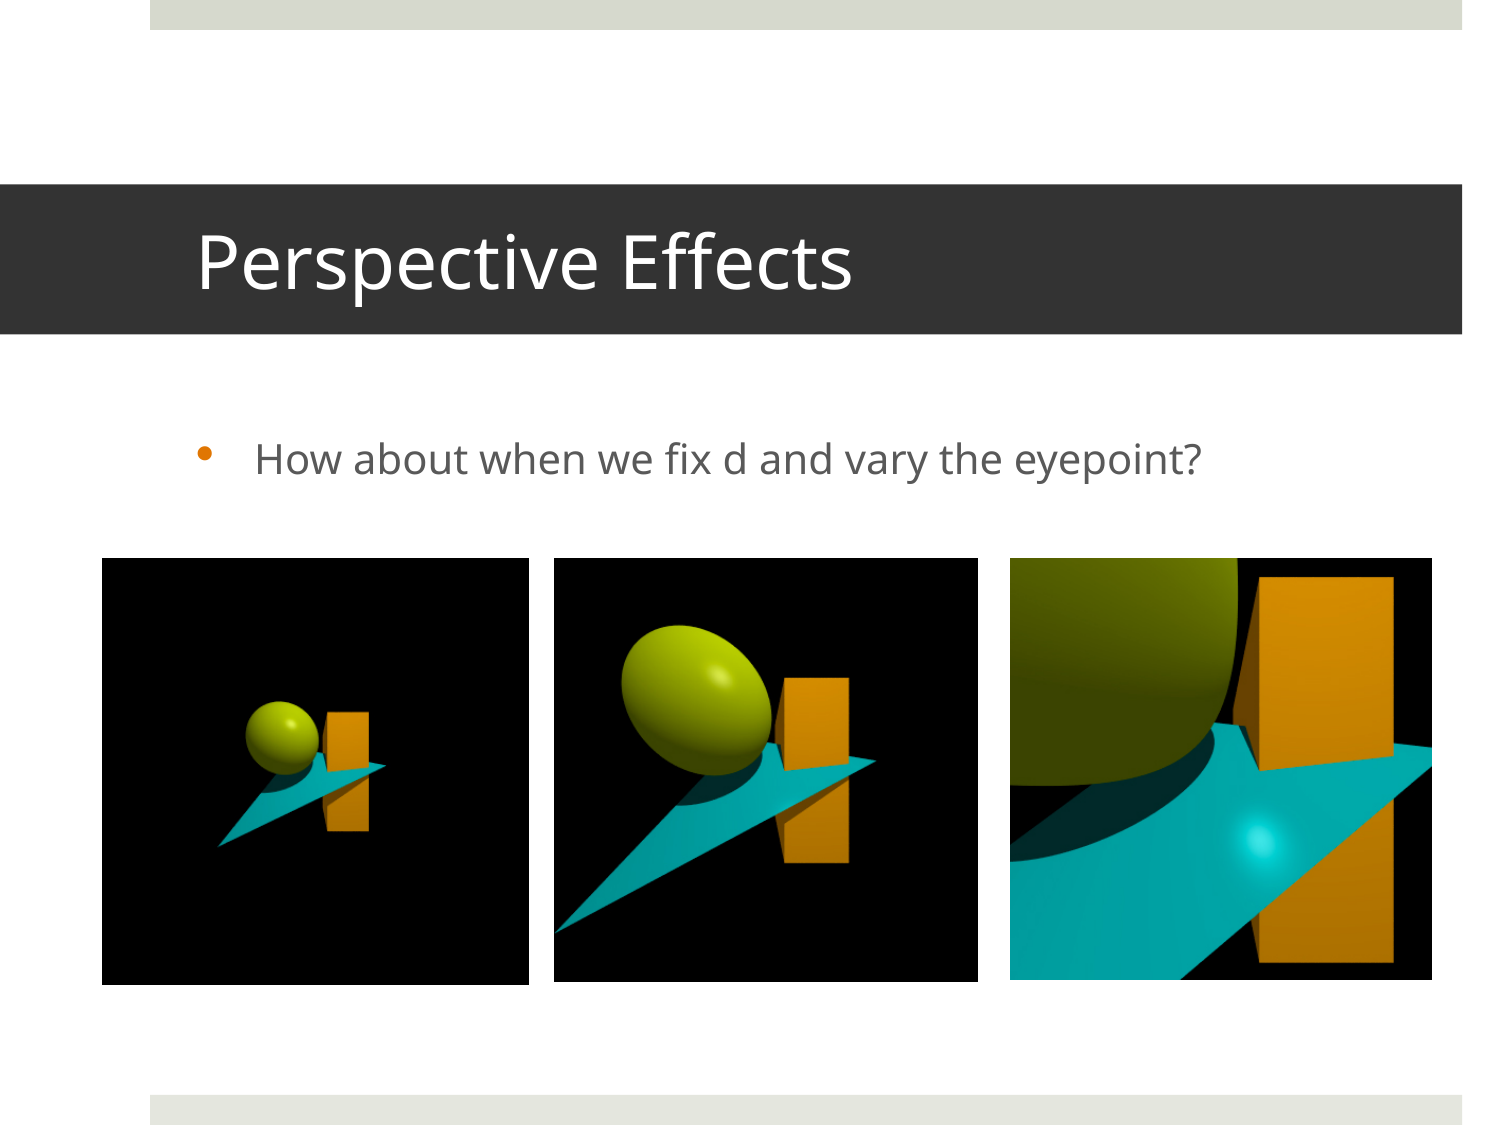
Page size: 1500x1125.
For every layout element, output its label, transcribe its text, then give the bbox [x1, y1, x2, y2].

picture [101, 558, 529, 986]
picture [554, 558, 979, 983]
title Perspective Effects [0, 184, 1463, 335]
list How about when we fix d and vary the eyepoint? [182, 425, 1432, 1028]
picture [1010, 558, 1432, 980]
